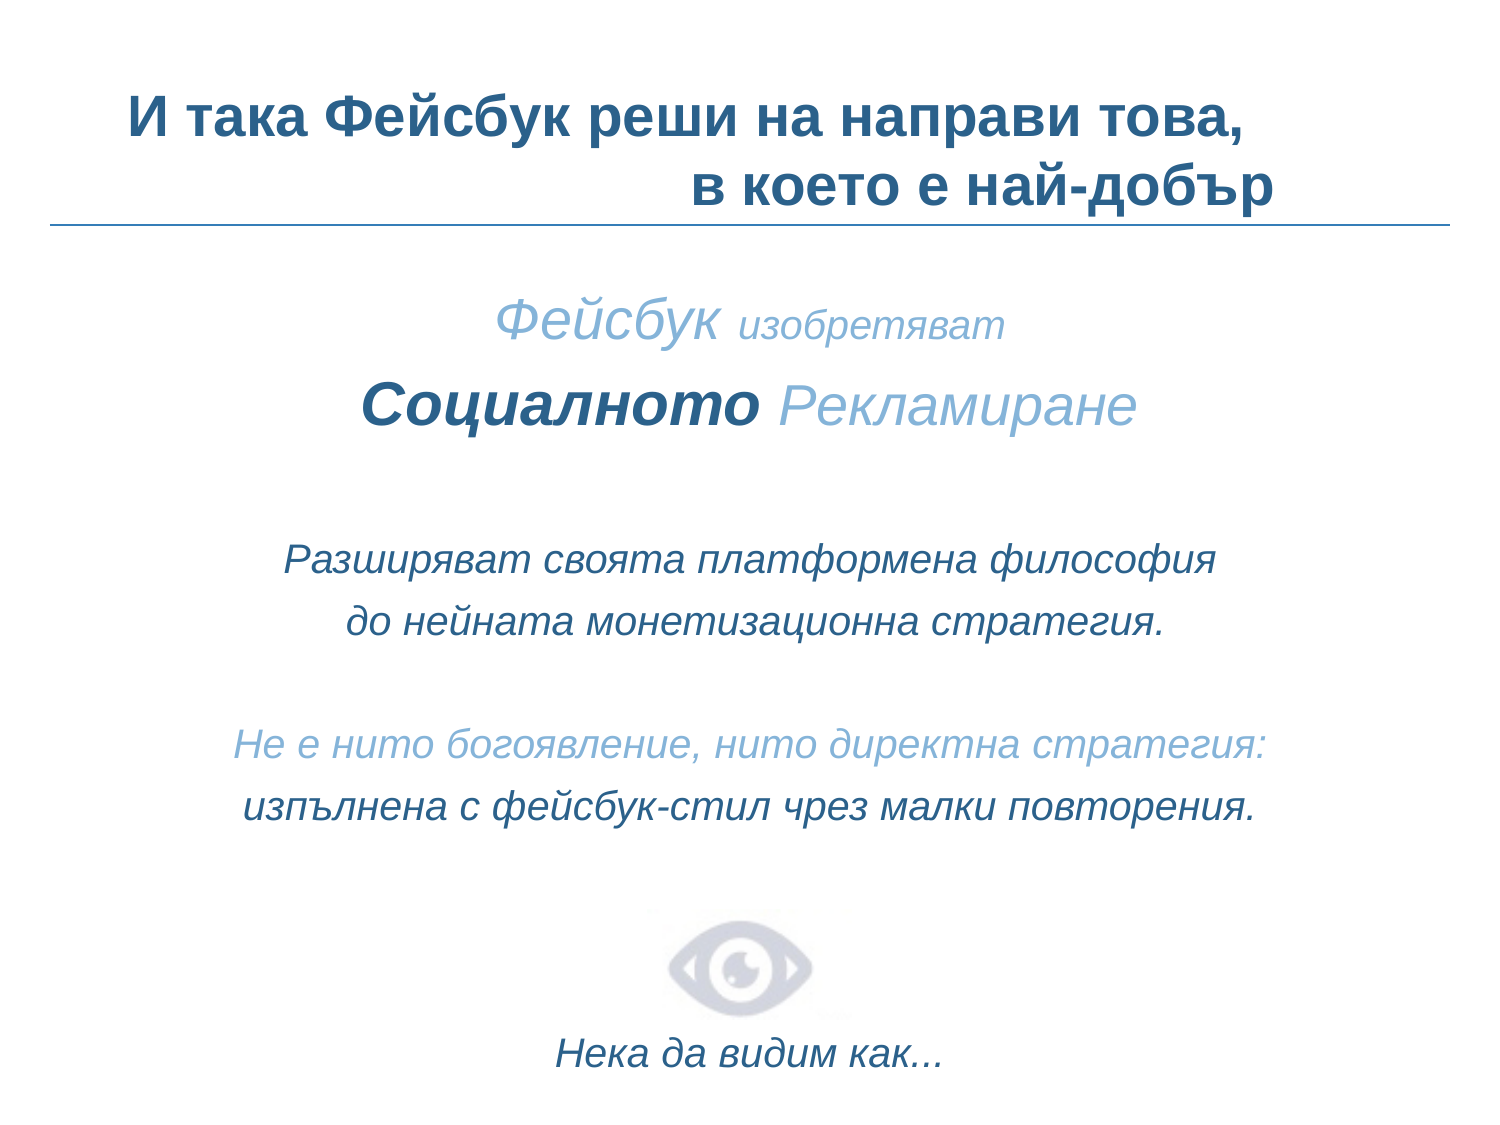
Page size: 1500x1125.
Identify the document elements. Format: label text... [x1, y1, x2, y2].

list Фейсбук изобретяват Социалното Рекламиране Разширяват своята платформена философия до нейната монетизационна стратегия. Не е нито богоявление, нито директна стратегия: изпълнена с фейсбук-стил чрез малки повторения. Нека да видим как... [75, 262, 1425, 1100]
title И така Фейсбук реши на направи това, в което е най-добър [75, 45, 1425, 224]
picture [647, 909, 853, 1021]
